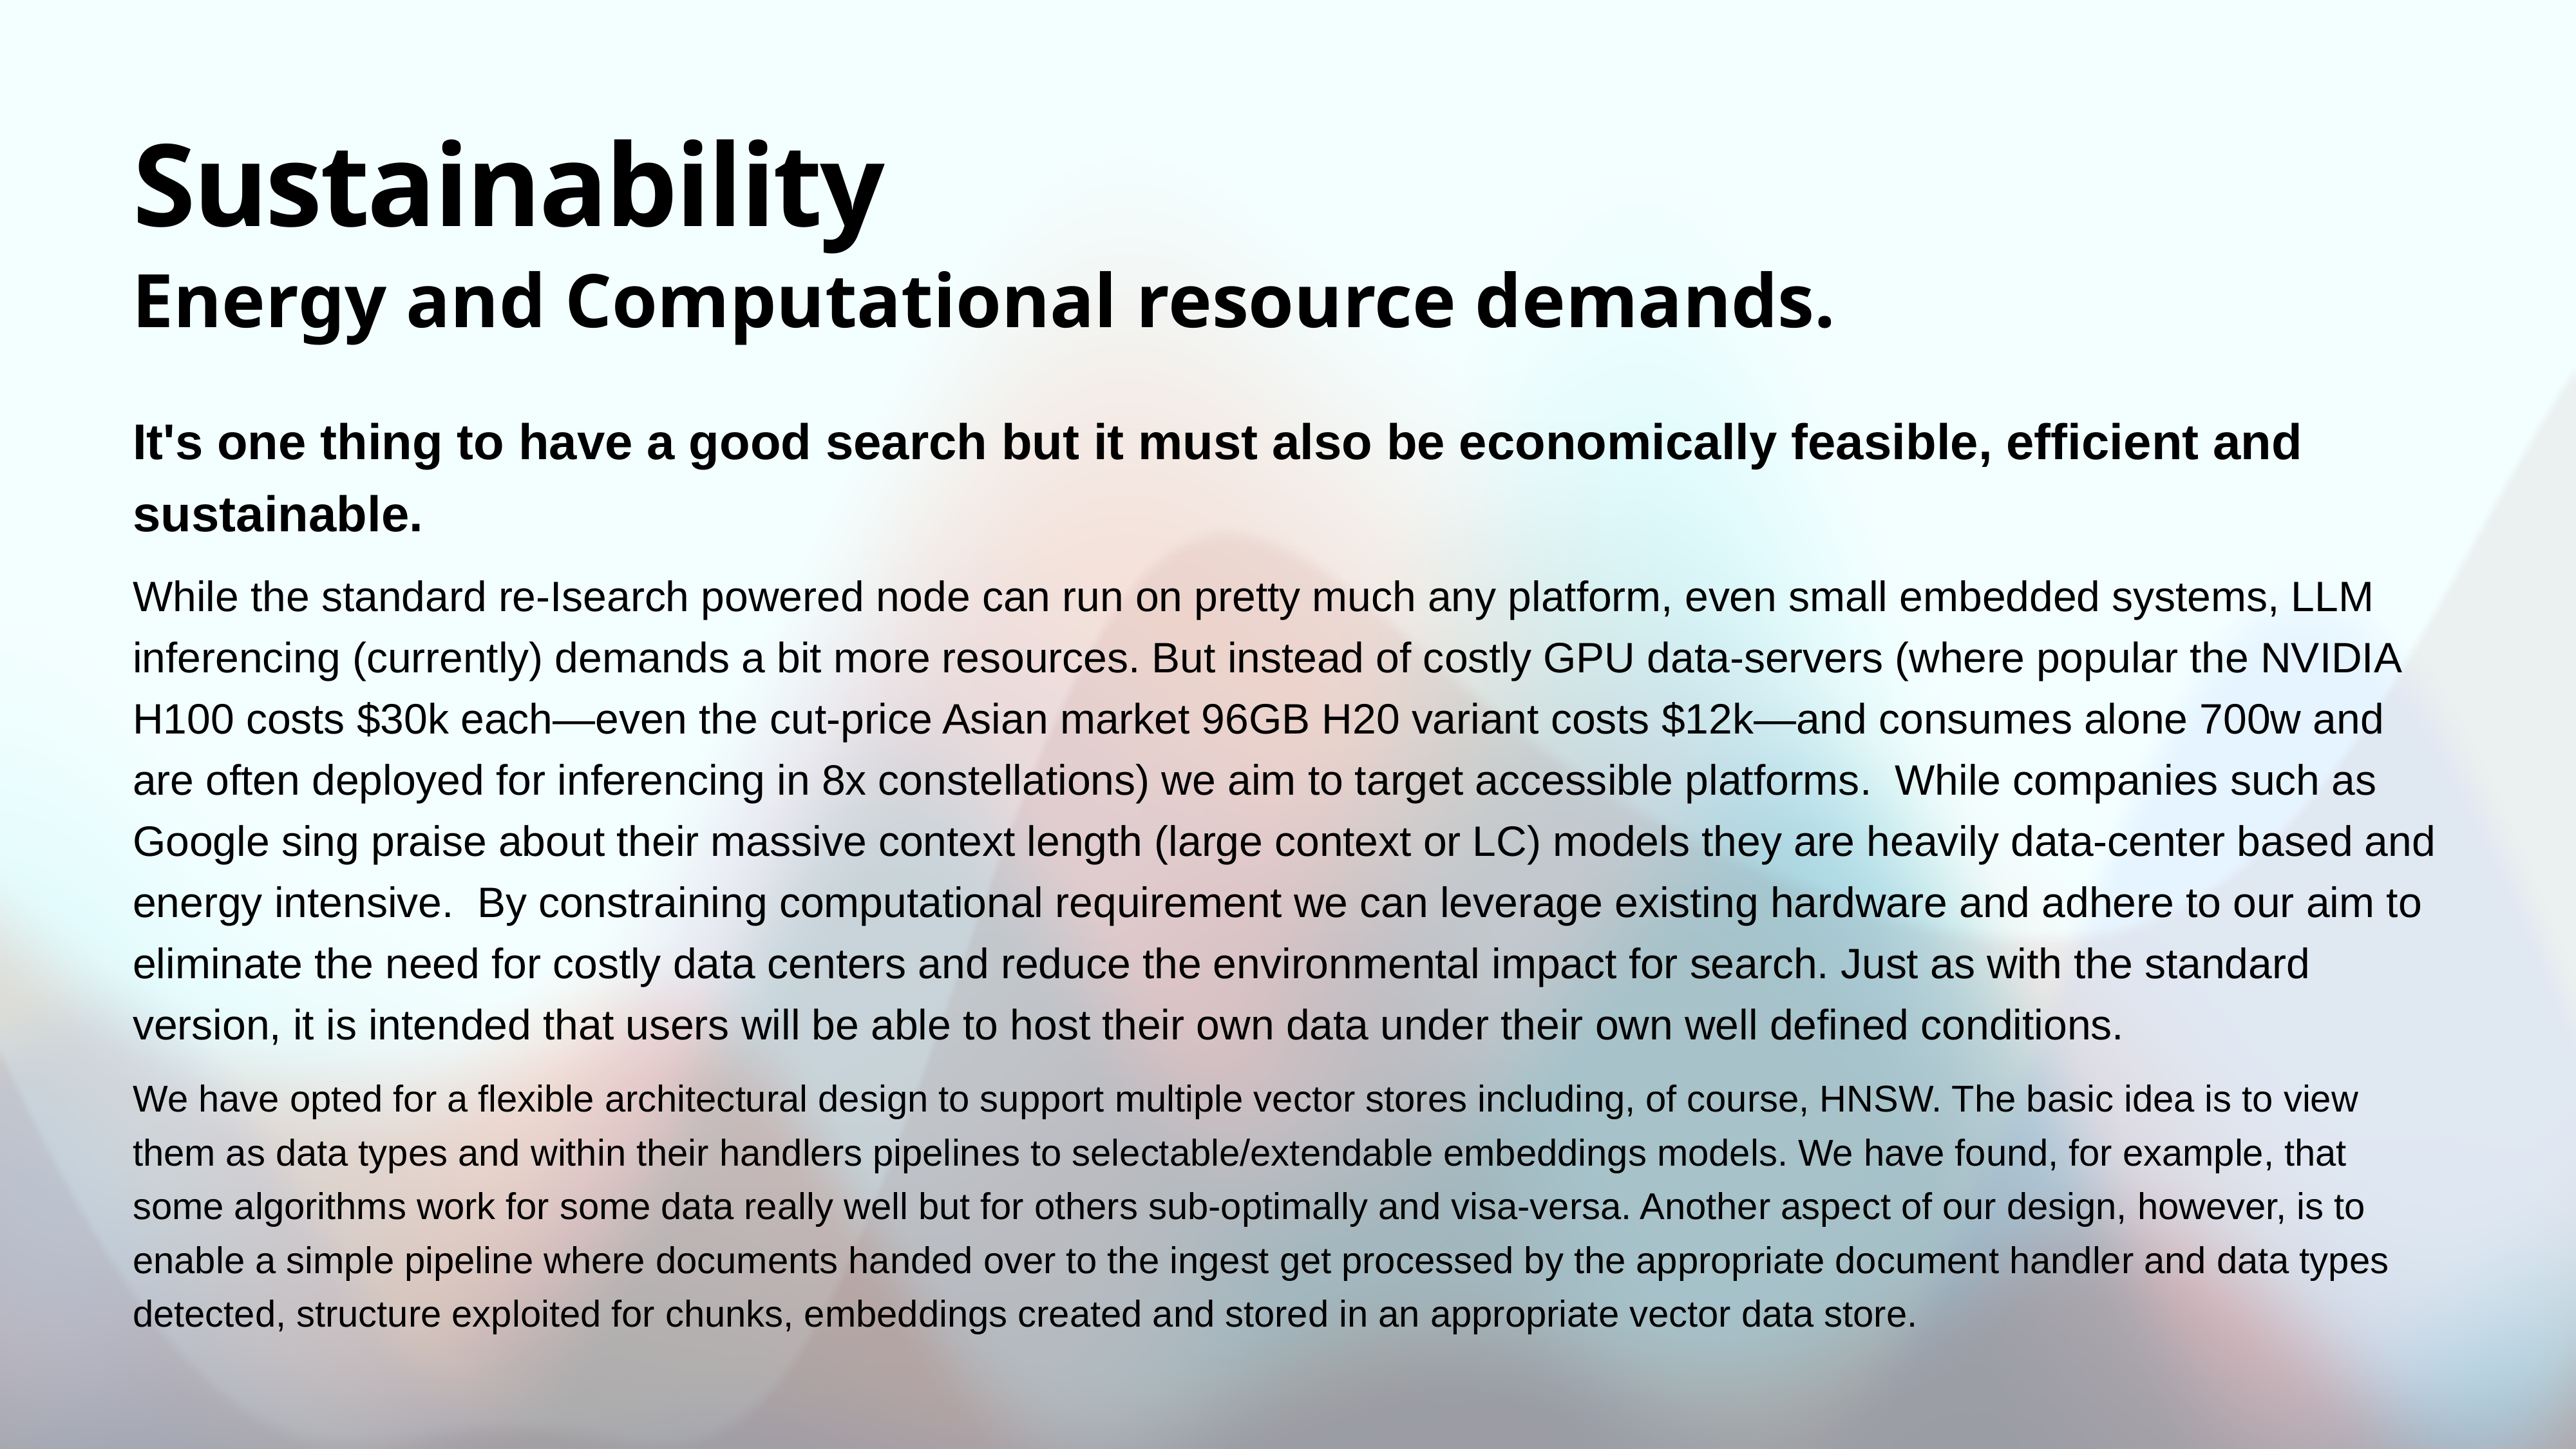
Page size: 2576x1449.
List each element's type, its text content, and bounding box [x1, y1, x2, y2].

list Energy and Computational resource demands. [127, 248, 2449, 348]
list It's one thing to have a good search but it must also be economically feasible, efficient and sustainable. While the standard re-Isearch powered node can run on pretty much any platform, even small embedded systems, LLM inferencing (currently) demands a bit more resources. But instead of costly GPU data-servers (where popular the NVIDIA H100 costs $30k each—even the cut-price Asian market 96GB H20 variant costs $12k—and consumes alone 700w and are often deployed for inferencing in 8x constellations) we aim to target accessible platforms. While companies such as Google sing praise about their massive context length (large context or LC) models they are heavily data-center based and energy intensive. By constraining computational requirement we can leverage existing hardware and adhere to our aim to eliminate the need for costly data centers and reduce the environmental impact for search. Just as with the standard version, it is intended that users will be able to host their own data under their own well defined conditions. We have opted for a flexible architectural design to support multiple vector stores including, of course, HNSW. The basic idea is to view them as data types and within their handlers pipelines to selectable/extendable embeddings models. We have found, for example, that some algorithms work for some data really well but for others sub-optimally and visa-versa. Another aspect of our design, however, is to enable a simple pipeline where documents handed over to the ingest get processed by the appropriate document handler and data types detected, structure exploited for chunks, embeddings created and stored in an appropriate vector data store. [127, 391, 2449, 1321]
title Sustainability [127, 133, 2449, 248]
picture [0, 0, 2576, 1449]
